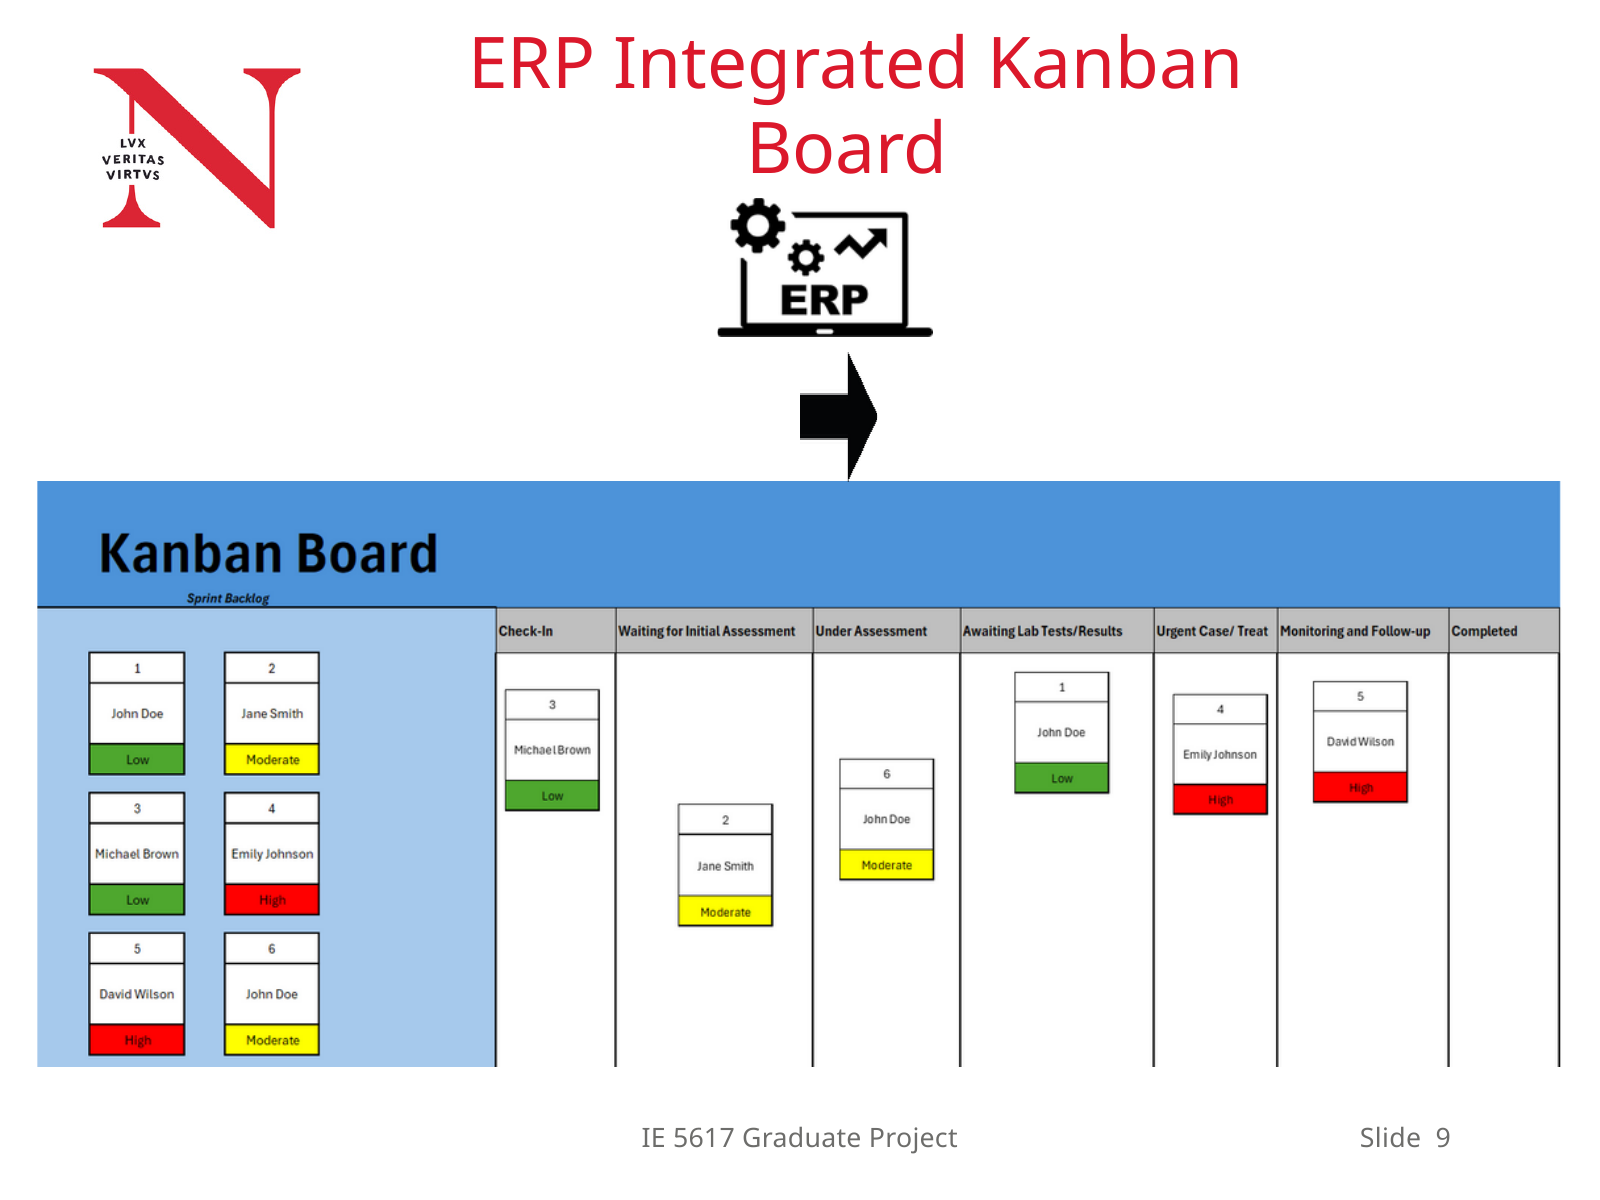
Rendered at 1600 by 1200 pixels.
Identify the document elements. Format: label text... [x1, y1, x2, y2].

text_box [561, 1120, 1481, 1170]
text_box [62, 14, 331, 282]
text_box ERP Integrated Kanban Board [358, 16, 1354, 189]
text_box [717, 198, 933, 337]
text_box [800, 352, 878, 482]
text_box [37, 481, 1563, 1067]
